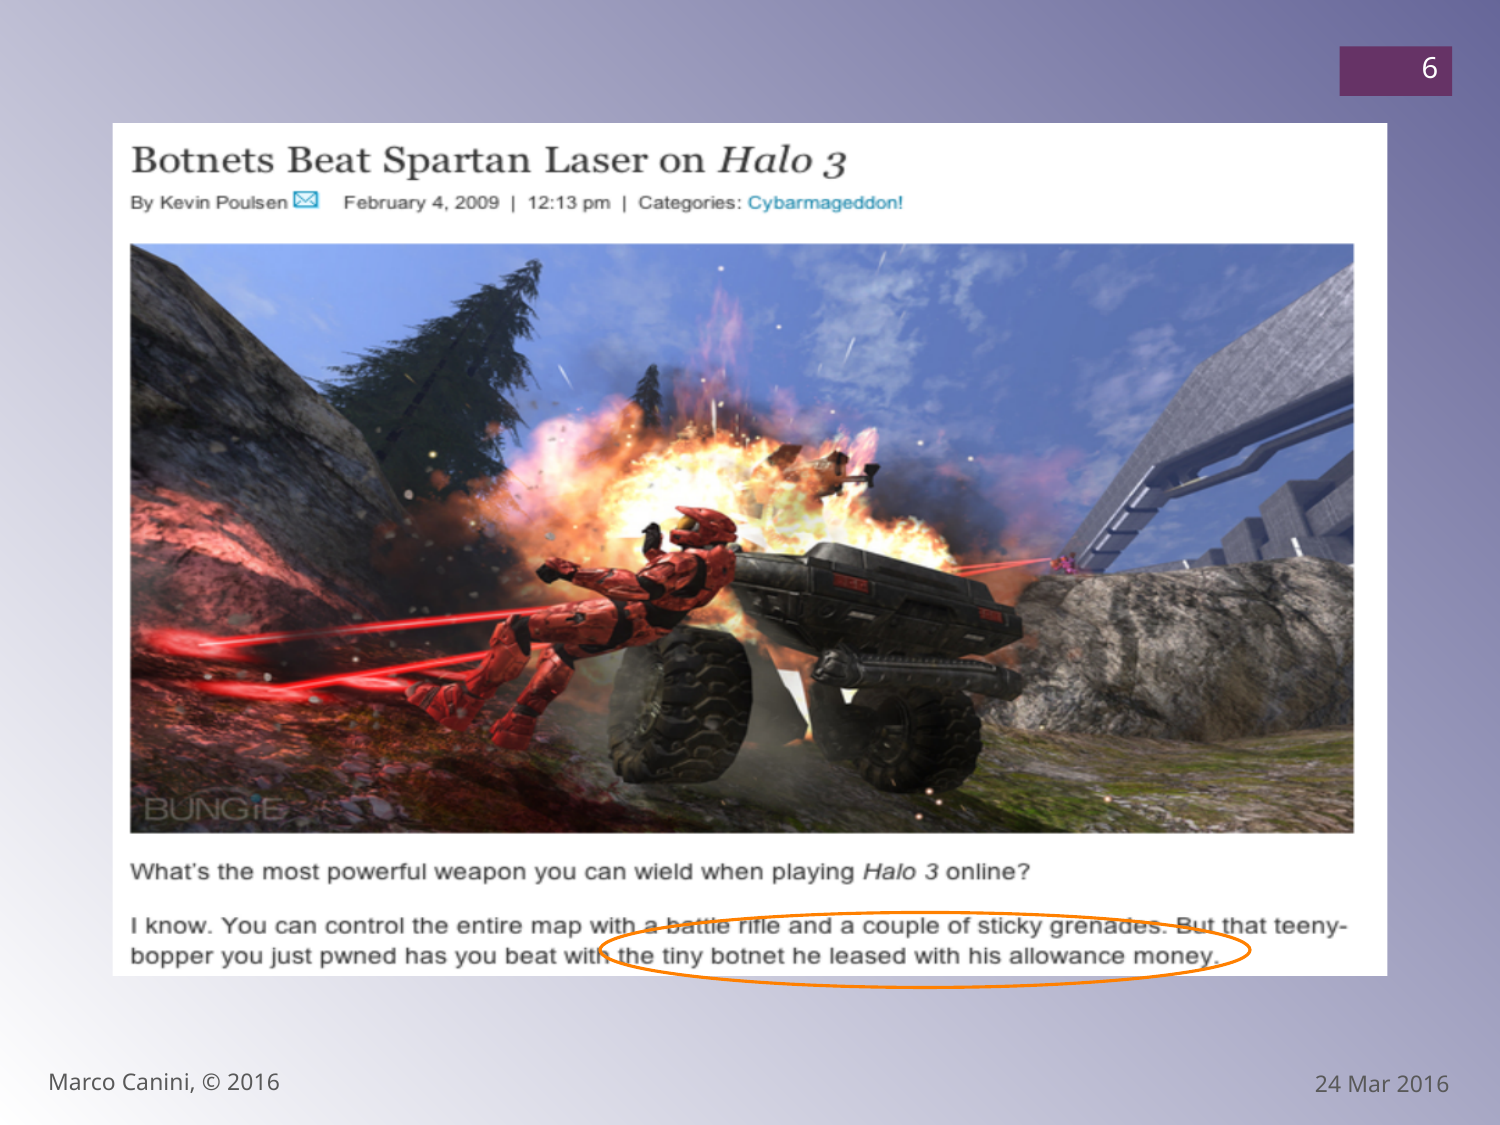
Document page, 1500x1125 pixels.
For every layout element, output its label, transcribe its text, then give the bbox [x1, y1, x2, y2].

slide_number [1114, 1053, 1465, 1114]
slide_number 6 [1362, 39, 1454, 100]
footer Marco Canini, © 2016 [33, 1053, 1038, 1114]
picture [111, 123, 1388, 977]
